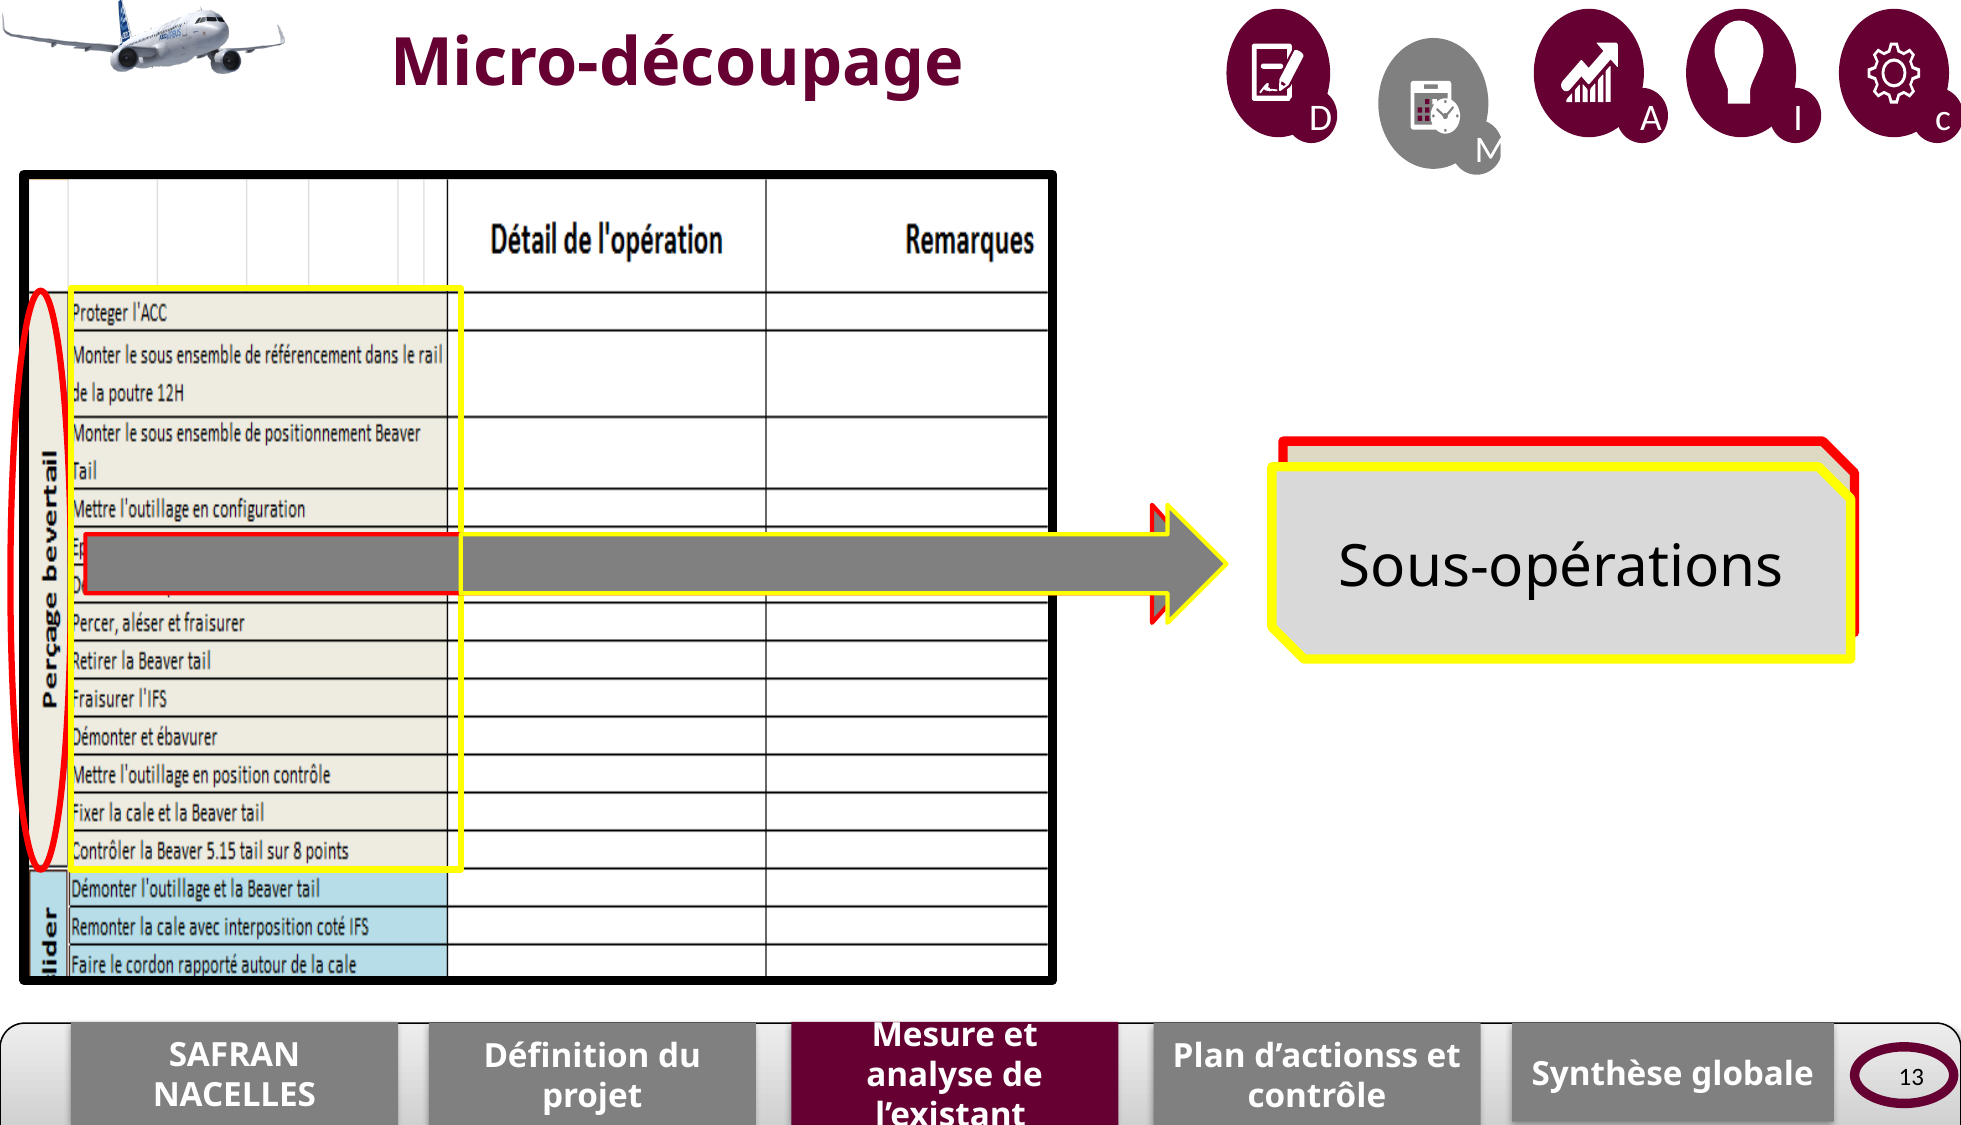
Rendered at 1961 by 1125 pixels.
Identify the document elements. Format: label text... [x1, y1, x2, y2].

text_box A [1646, 88, 1668, 143]
text_box [756, 1022, 788, 1125]
text_box c [1954, 94, 1961, 137]
text_box I [1798, 88, 1822, 143]
text_box SAFRAN NACELLES [70, 1021, 399, 1125]
picture [2, 0, 286, 74]
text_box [1226, 8, 1331, 138]
text_box [8, 331, 23, 829]
text_box [1481, 1022, 1511, 1125]
text_box [0, 1022, 68, 1125]
text_box Mesure et analyse de l’existant [791, 1021, 1119, 1125]
text_box [400, 1022, 428, 1125]
text_box M [1492, 125, 1503, 170]
text_box Sous-opérations [1269, 464, 1853, 662]
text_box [1685, 8, 1797, 138]
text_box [1533, 8, 1645, 138]
text_box Définition du projet [428, 1023, 756, 1125]
text_box Plan d’actionss et contrôle [1153, 1023, 1481, 1125]
text_box [1053, 502, 1229, 625]
text_box [1833, 1022, 1961, 1125]
picture [28, 178, 1048, 976]
text_box Synthèse globale [1512, 1023, 1834, 1122]
text_box [1149, 502, 1165, 532]
text_box [1121, 1022, 1152, 1125]
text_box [1838, 8, 1950, 138]
text_box [1149, 596, 1165, 625]
text_box Micro-découpage [305, 0, 1050, 124]
slide_number 13 [1854, 1046, 1954, 1104]
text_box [1378, 37, 1489, 170]
text_box Opération principale [1280, 439, 1857, 635]
